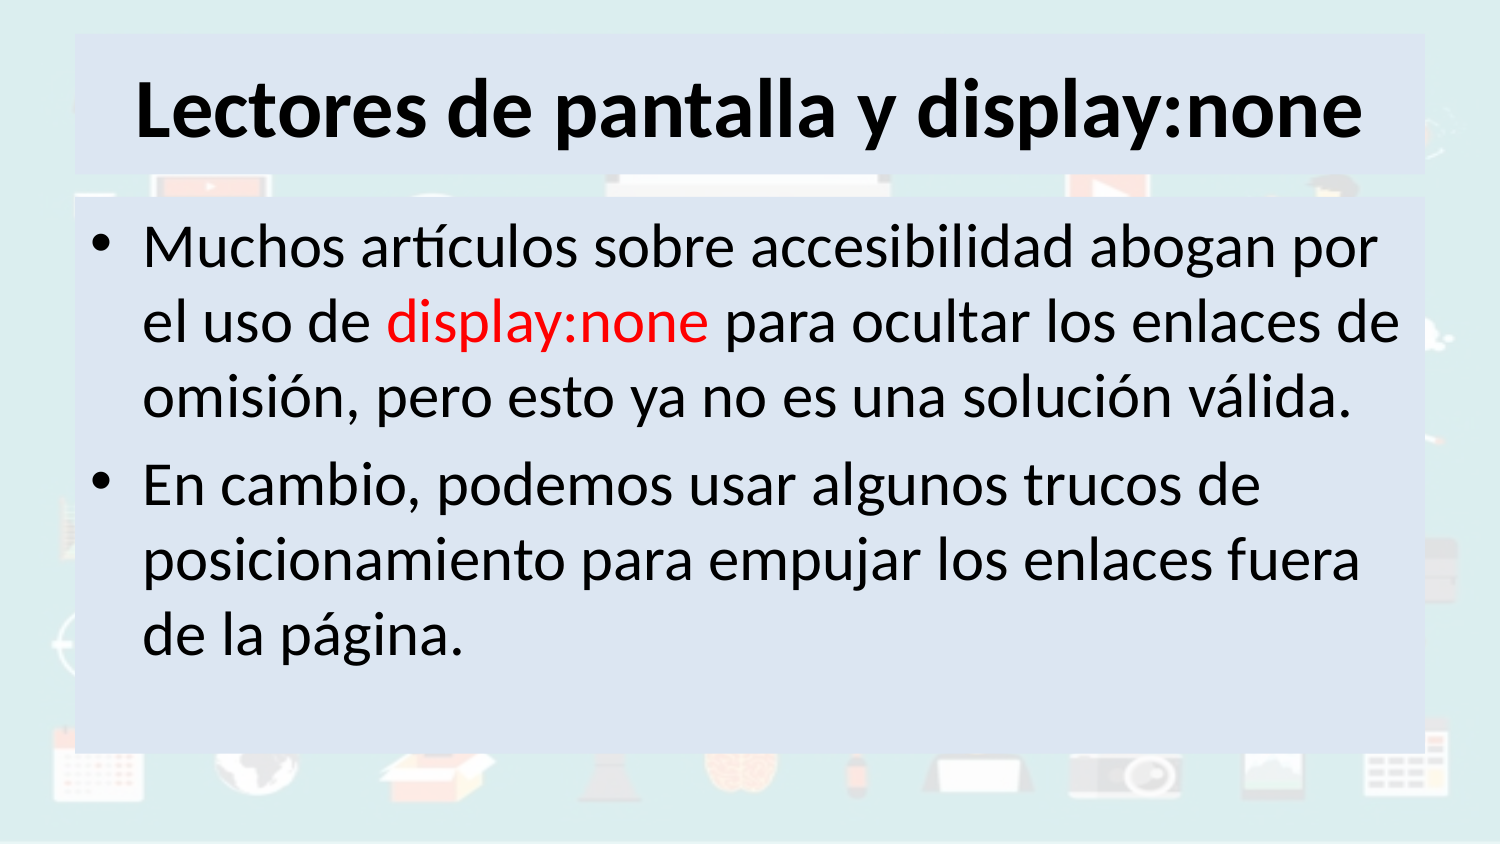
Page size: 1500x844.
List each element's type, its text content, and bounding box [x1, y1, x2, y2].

title Lectores de pantalla y display:none [75, 33, 1425, 175]
list Muchos artículos sobre accesibilidad abogan por el uso de display:none para ocultar los enlaces de omisión, pero esto ya no es una solución válida. En cambio, podemos usar algunos trucos de posicionamiento para empujar los enlaces fuera de la página. [75, 196, 1425, 754]
